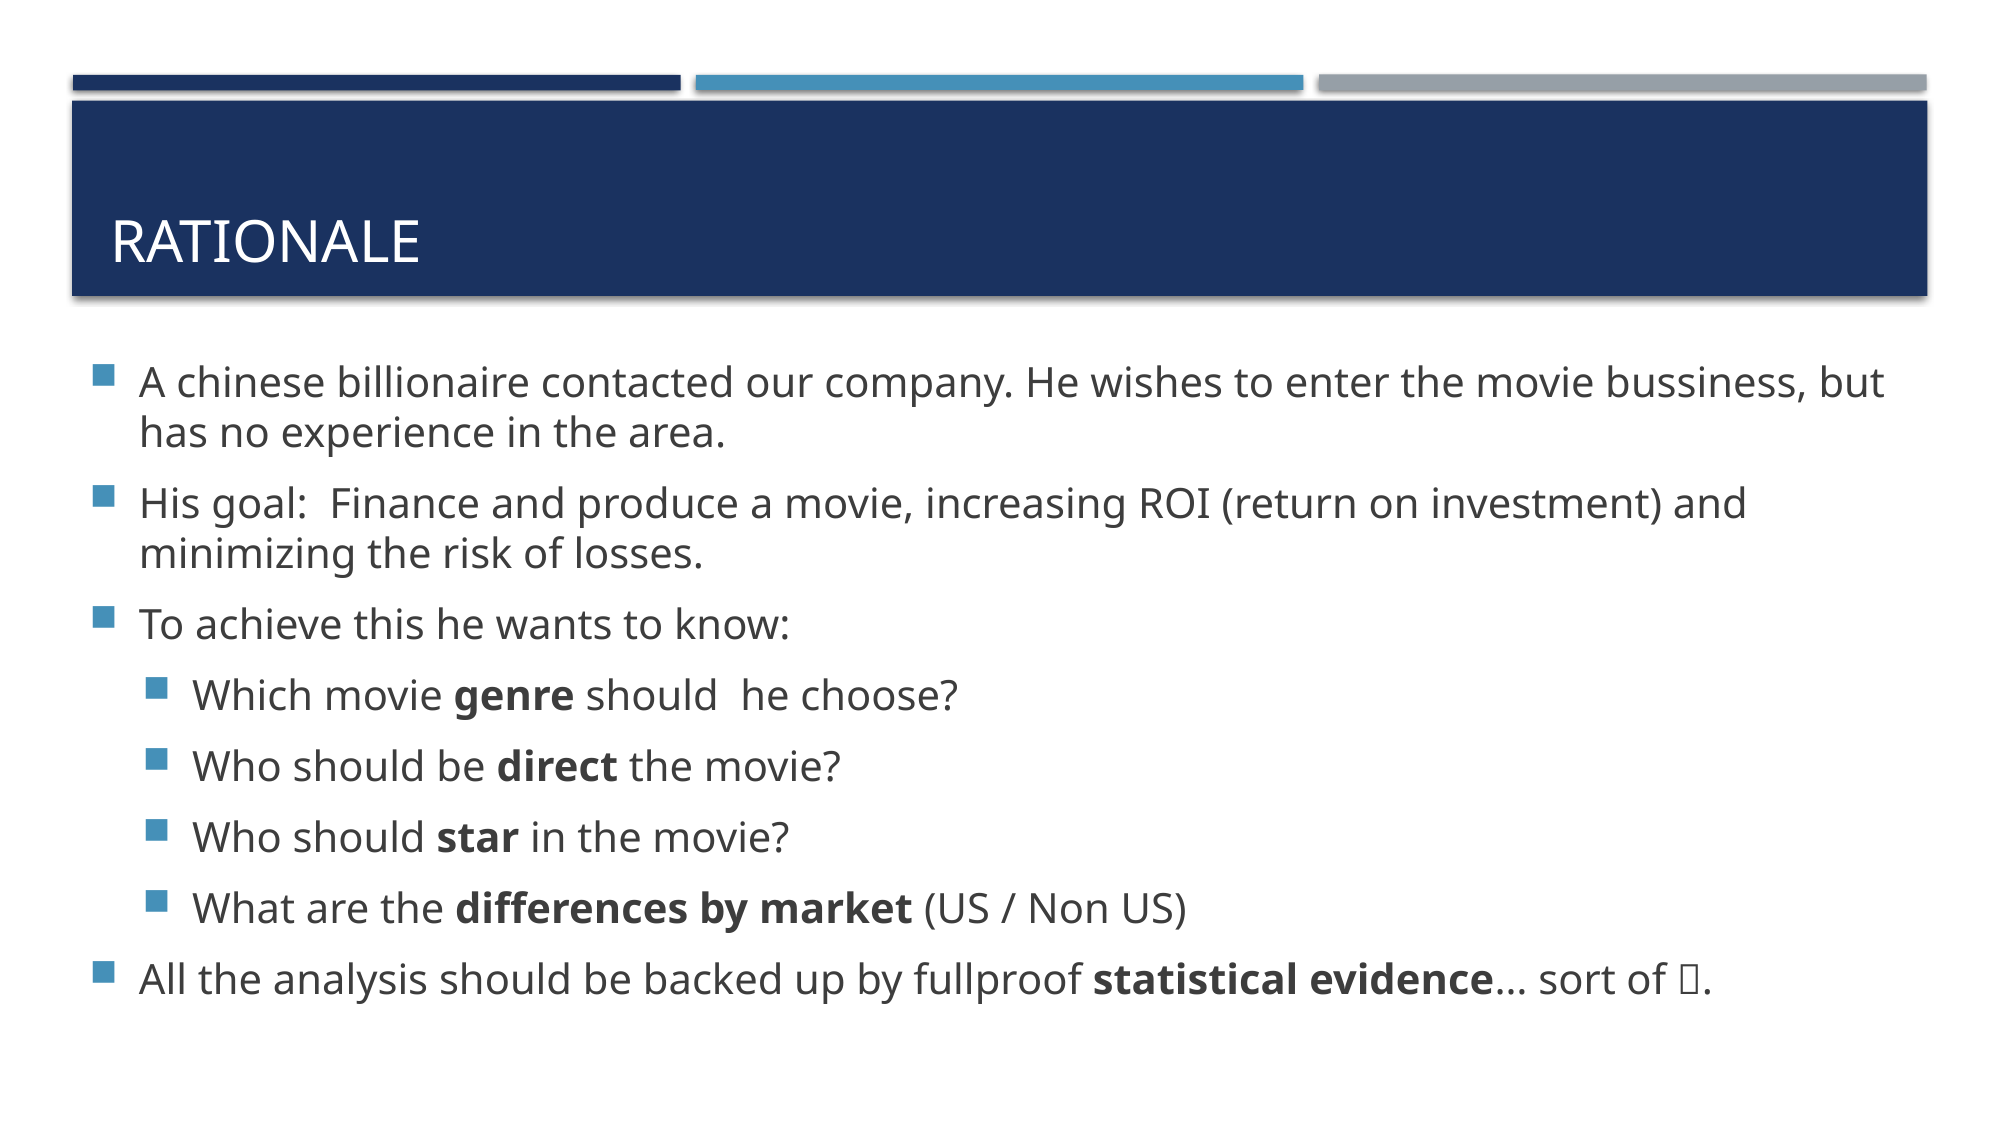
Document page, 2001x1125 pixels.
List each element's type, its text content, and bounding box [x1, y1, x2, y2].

list A chinese billionaire contacted our company. He wishes to enter the movie bussiness, but has no experience in the area. His goal: Finance and produce a movie, increasing ROI (return on investment) and minimizing the risk of losses. To achieve this he wants to know: Which movie genre should he choose? Who should be direct the movie? Who should star in the movie? What are the differences by market (US / Non US) All the analysis should be backed up by fullproof statistical evidence… sort of . [73, 299, 1928, 1059]
title RATIONALE [95, 115, 1905, 282]
